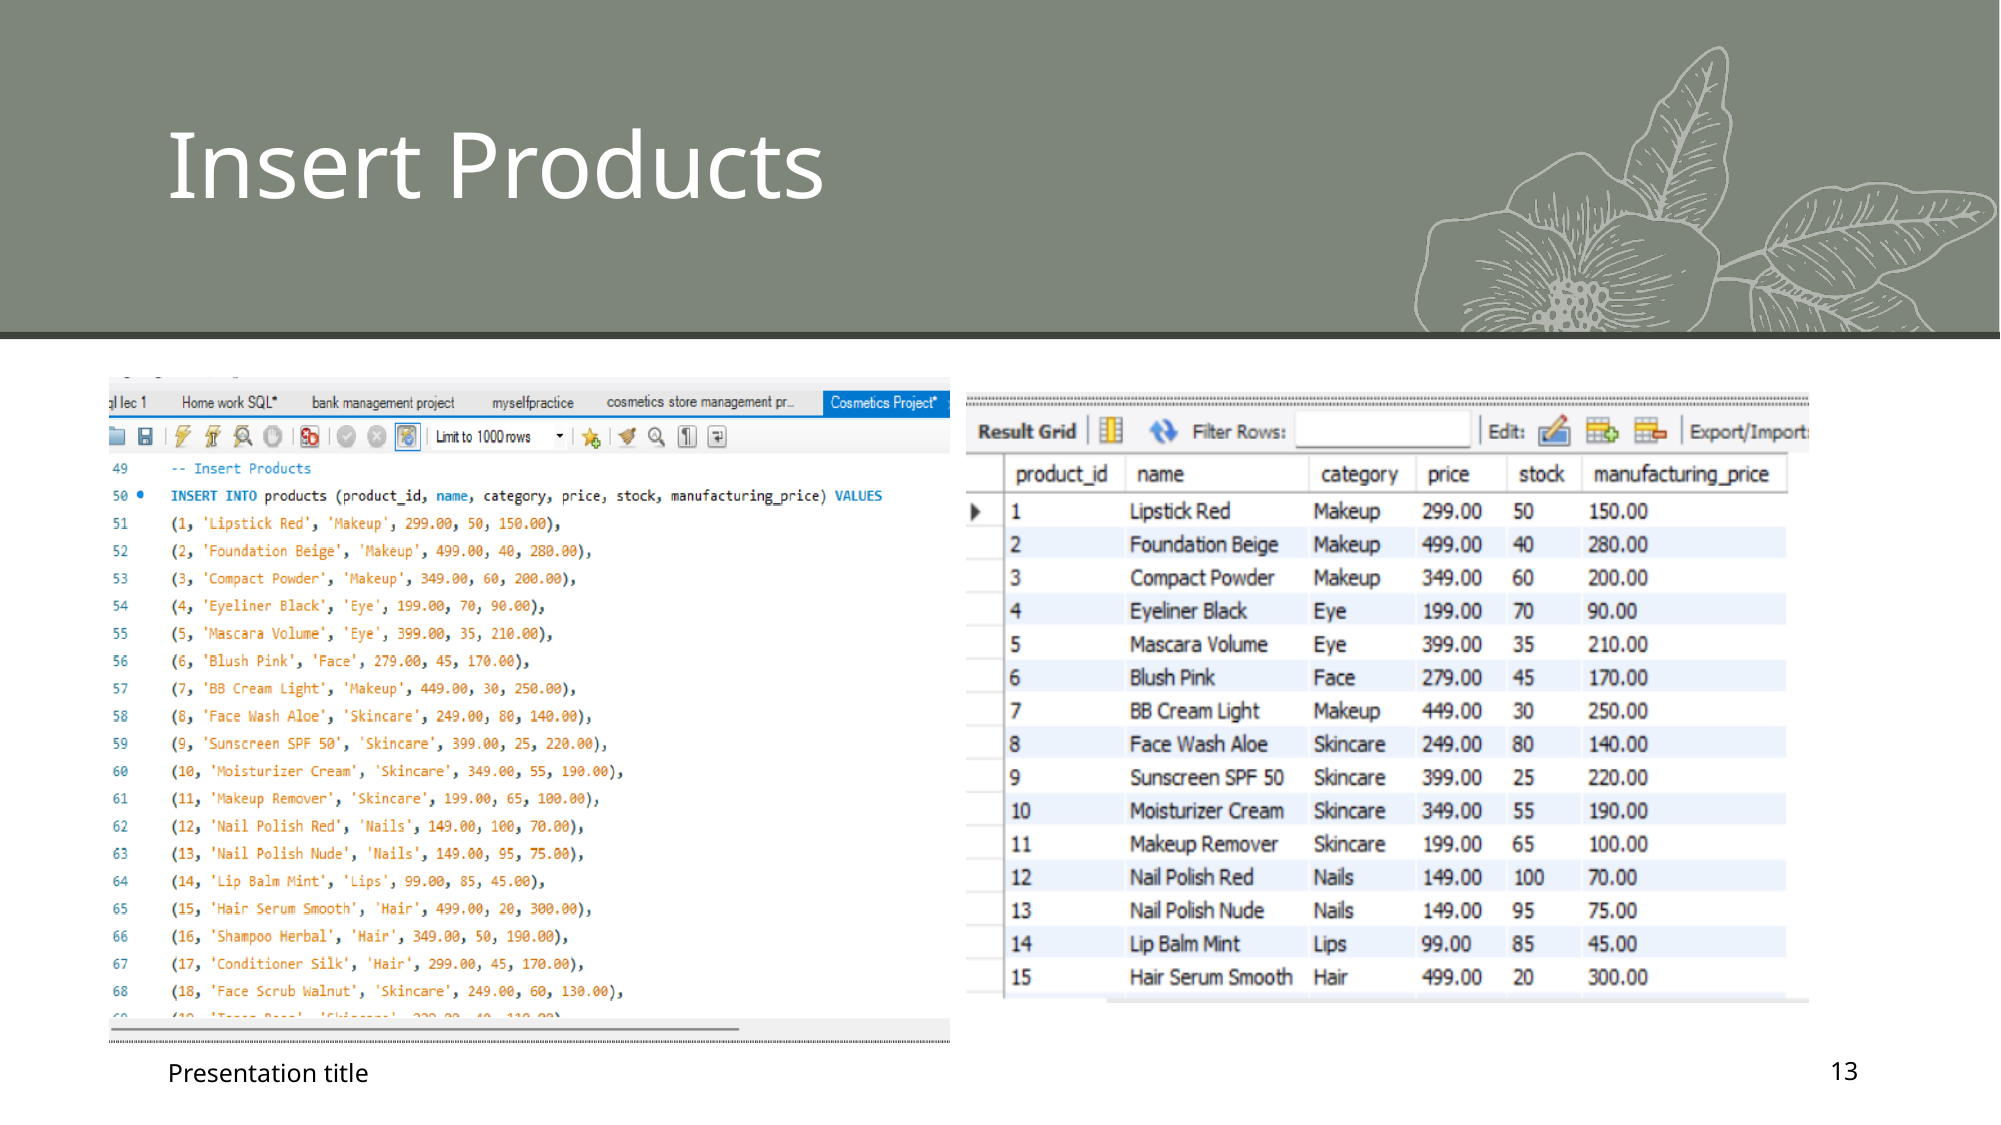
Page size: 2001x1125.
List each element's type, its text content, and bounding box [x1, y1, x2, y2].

title Insert Products [153, 37, 1716, 300]
picture [1389, 21, 2001, 336]
footer Presentation title [153, 1043, 828, 1103]
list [109, 377, 950, 1043]
slide_number 13 [1744, 1042, 1874, 1103]
picture [965, 392, 1810, 1003]
